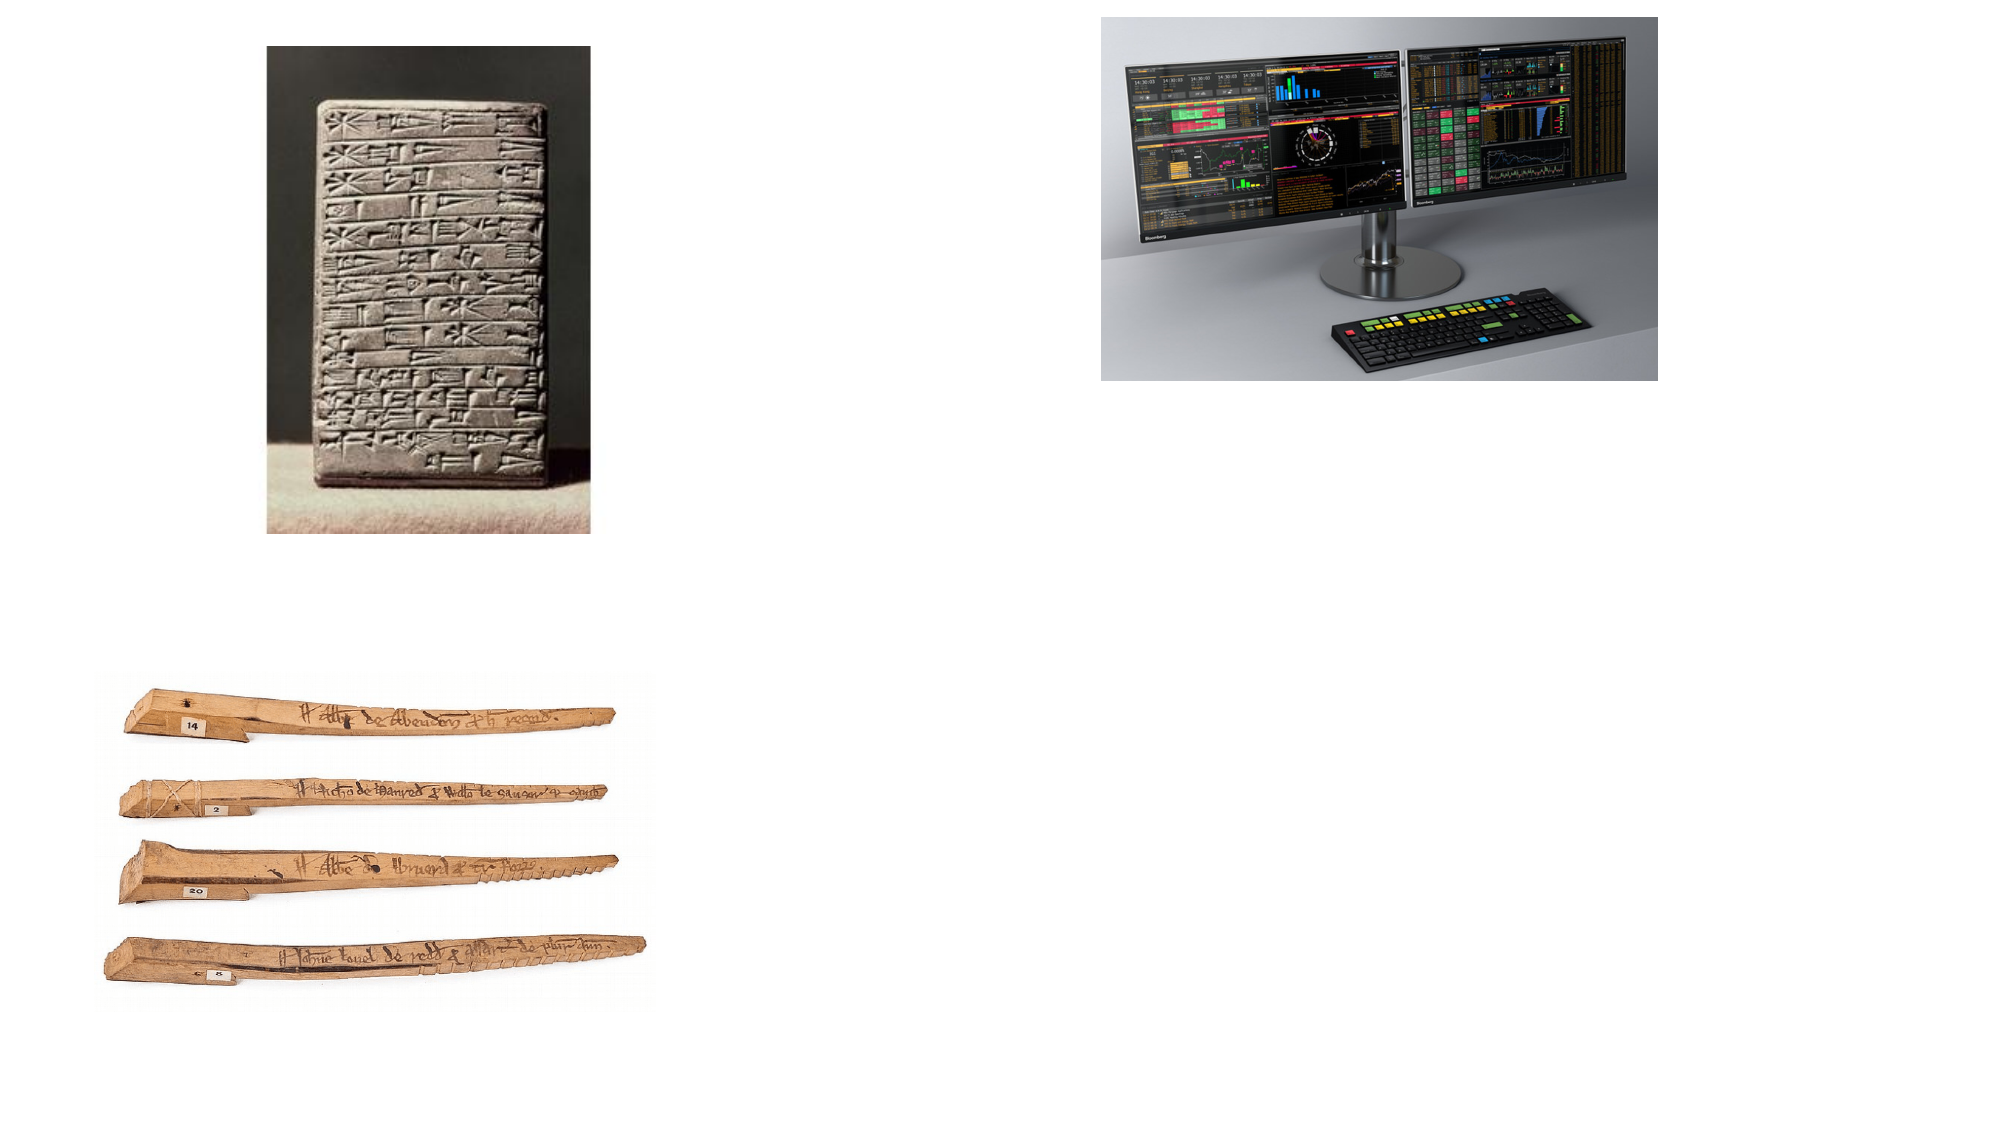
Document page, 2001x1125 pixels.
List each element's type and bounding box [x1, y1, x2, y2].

picture [1101, 17, 1658, 381]
picture [185, 46, 673, 534]
picture [94, 671, 656, 1012]
